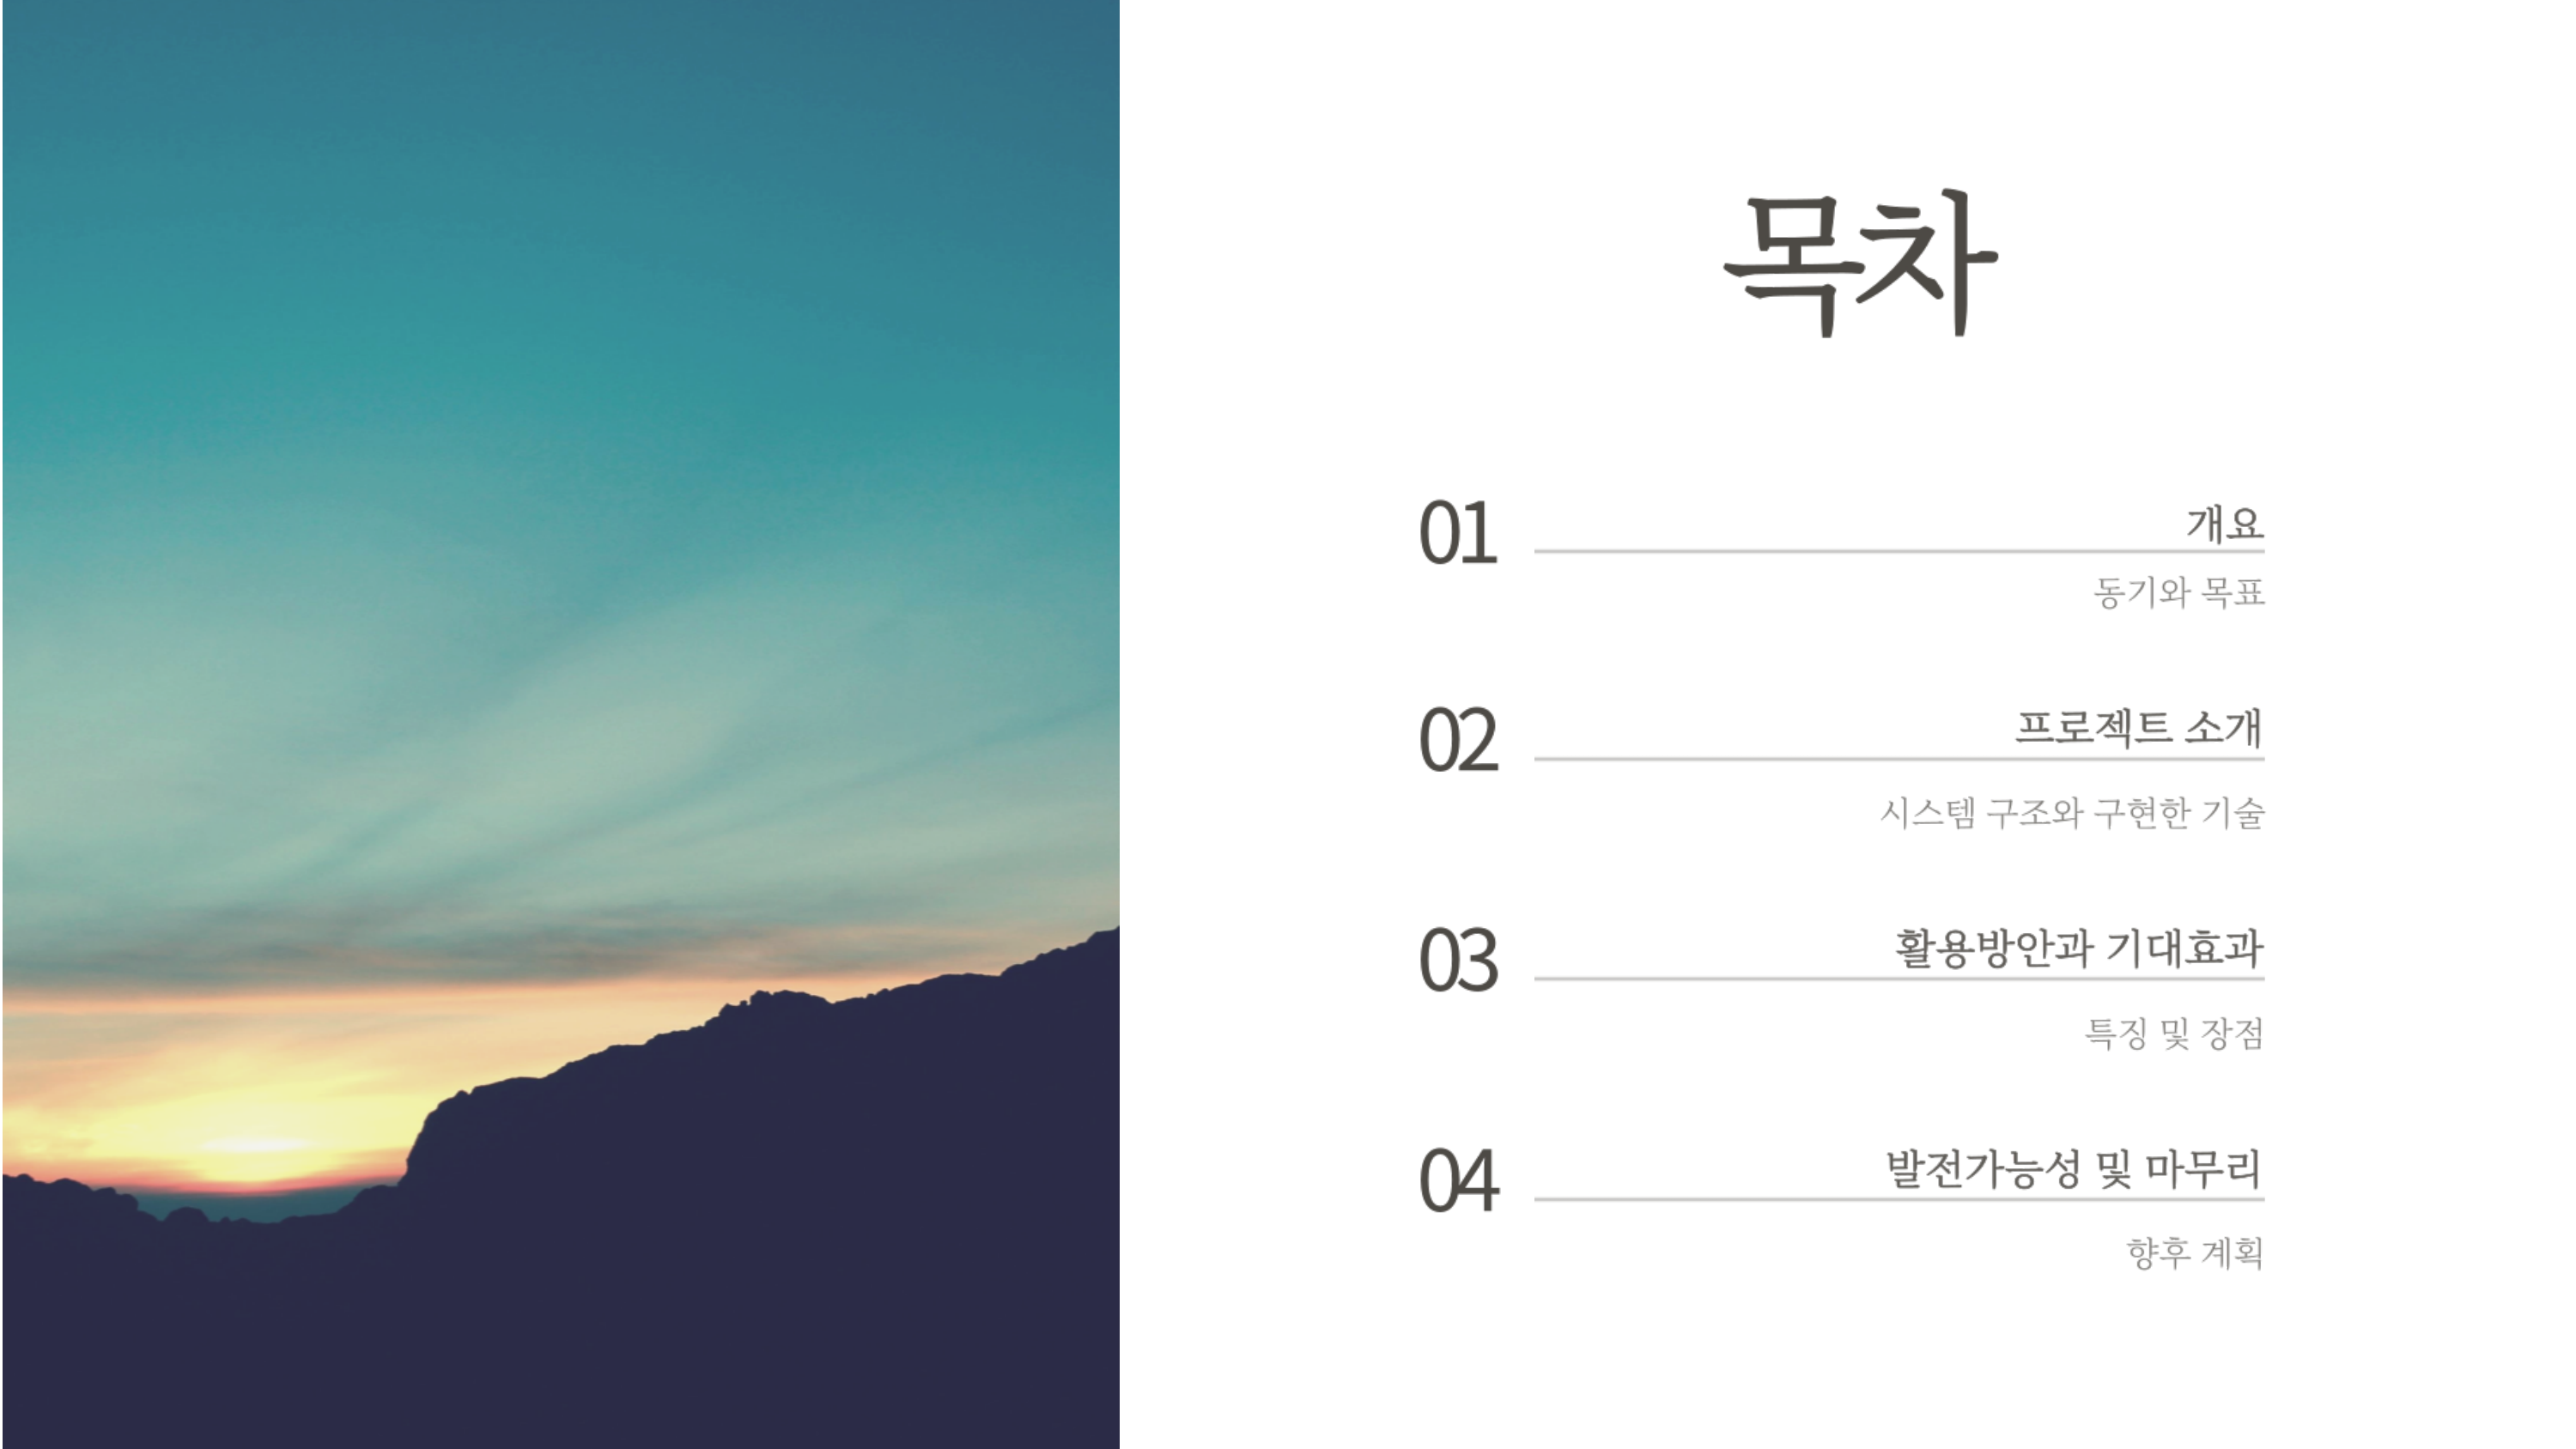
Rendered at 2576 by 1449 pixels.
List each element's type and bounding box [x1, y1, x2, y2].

text_box [1341, 433, 1535, 1294]
picture [1804, 911, 2283, 988]
picture [1804, 690, 2283, 767]
picture [1566, 1002, 2283, 1066]
picture [1566, 1222, 2283, 1287]
picture [1804, 1131, 2283, 1208]
picture [1566, 486, 2283, 625]
picture [1405, 456, 1541, 609]
text_box [1546, 973, 1800, 987]
picture [1405, 1105, 1541, 1258]
text_box [1546, 544, 1960, 559]
text_box [2, 0, 1120, 1449]
picture [1574, 125, 2067, 406]
picture [1566, 782, 2283, 846]
text_box [1546, 1193, 1800, 1207]
picture [1405, 884, 1541, 1037]
picture [1405, 664, 1541, 816]
text_box [1546, 752, 1800, 767]
